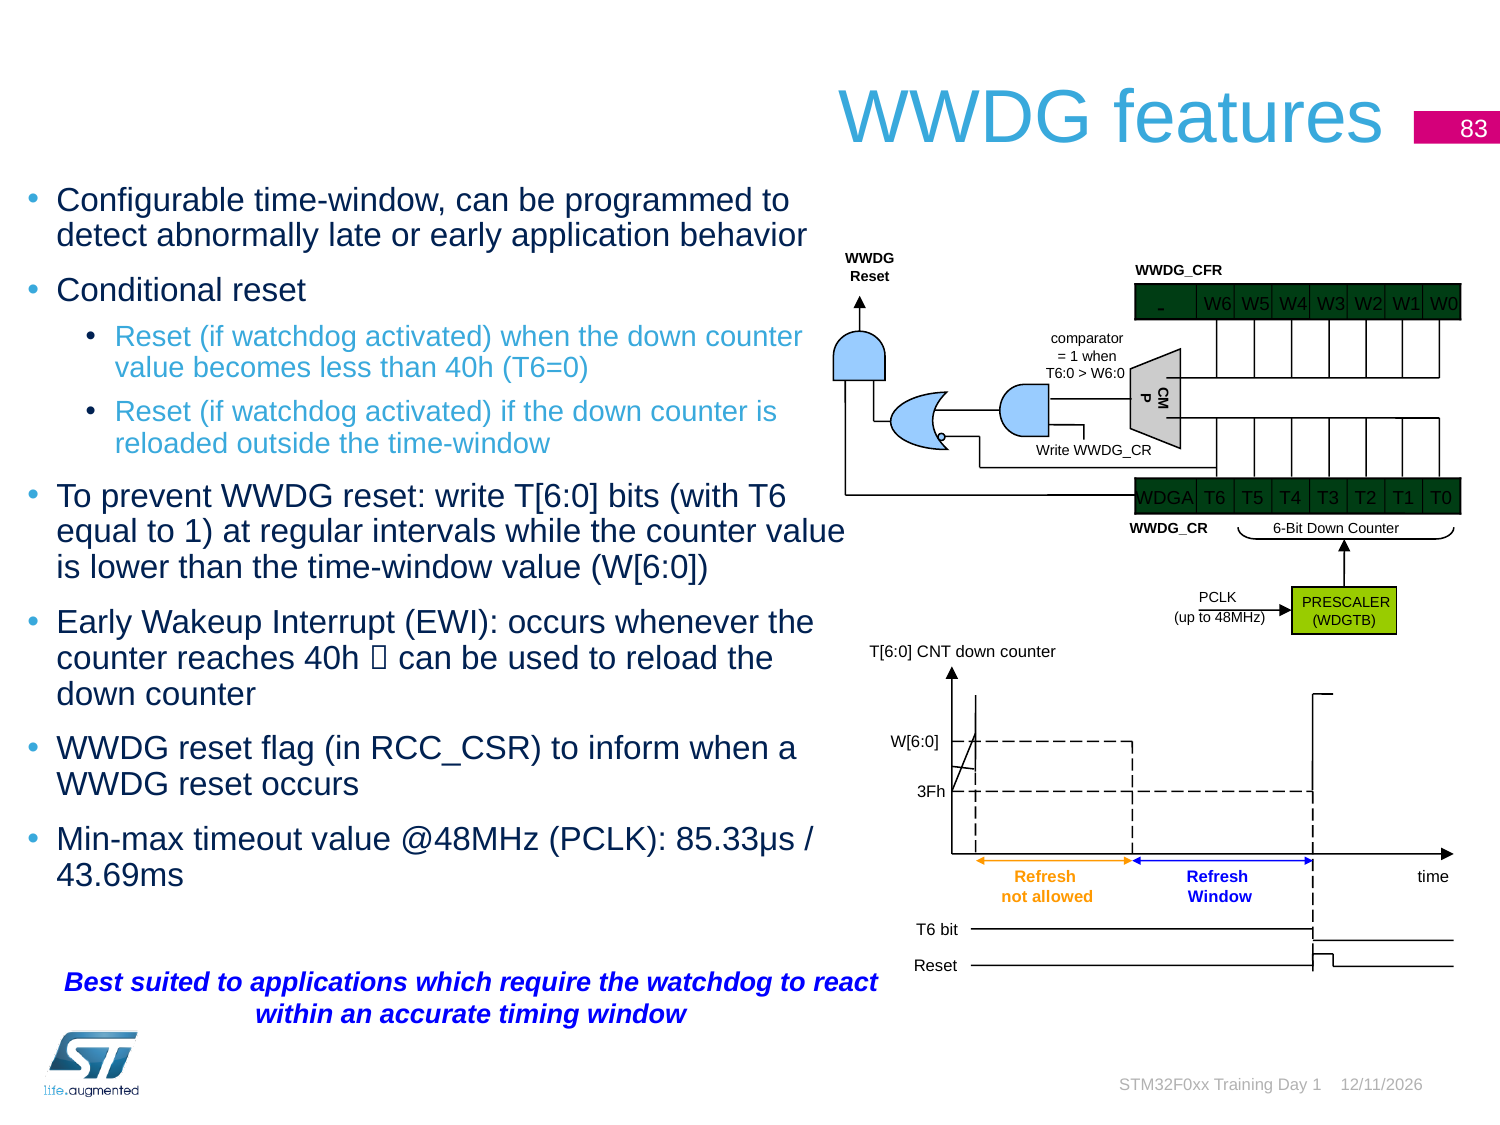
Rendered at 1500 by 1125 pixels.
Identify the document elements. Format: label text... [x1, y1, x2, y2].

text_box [813, 241, 1461, 635]
footer STM32F0xx Training Day 1 [761, 1073, 1322, 1094]
text_box Best suited to applications which require the watchdog to react within an accurate timing window [38, 956, 903, 1037]
title WWDG features [74, 18, 1400, 207]
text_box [852, 640, 1494, 977]
slide_number 83 [1413, 111, 1500, 144]
text_box Configurable time-window, can be programmed to detect abnormally late or early application behavior Conditional reset Reset (if watchdog activated) when the down counter value becomes less than 40h (T6=0) Reset (if watchdog activated) if the down counter is reloaded outside the time-window To prevent WWDG reset: write T[6:0] bits (with T6 equal to 1) at regular intervals while the counter value is lower than the time-window value (W[6:0]) Early Wakeup Interrupt (EWI): occurs whenever the counter reaches 40h  can be used to reload the down counter WWDG reset flag (in RCC_CSR) to inform when a WWDG reset occurs Min-max timeout value @48MHz (PCLK): 85.33μs / 43.69ms [12, 174, 855, 968]
picture [36, 1022, 147, 1103]
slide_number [1340, 1073, 1426, 1094]
